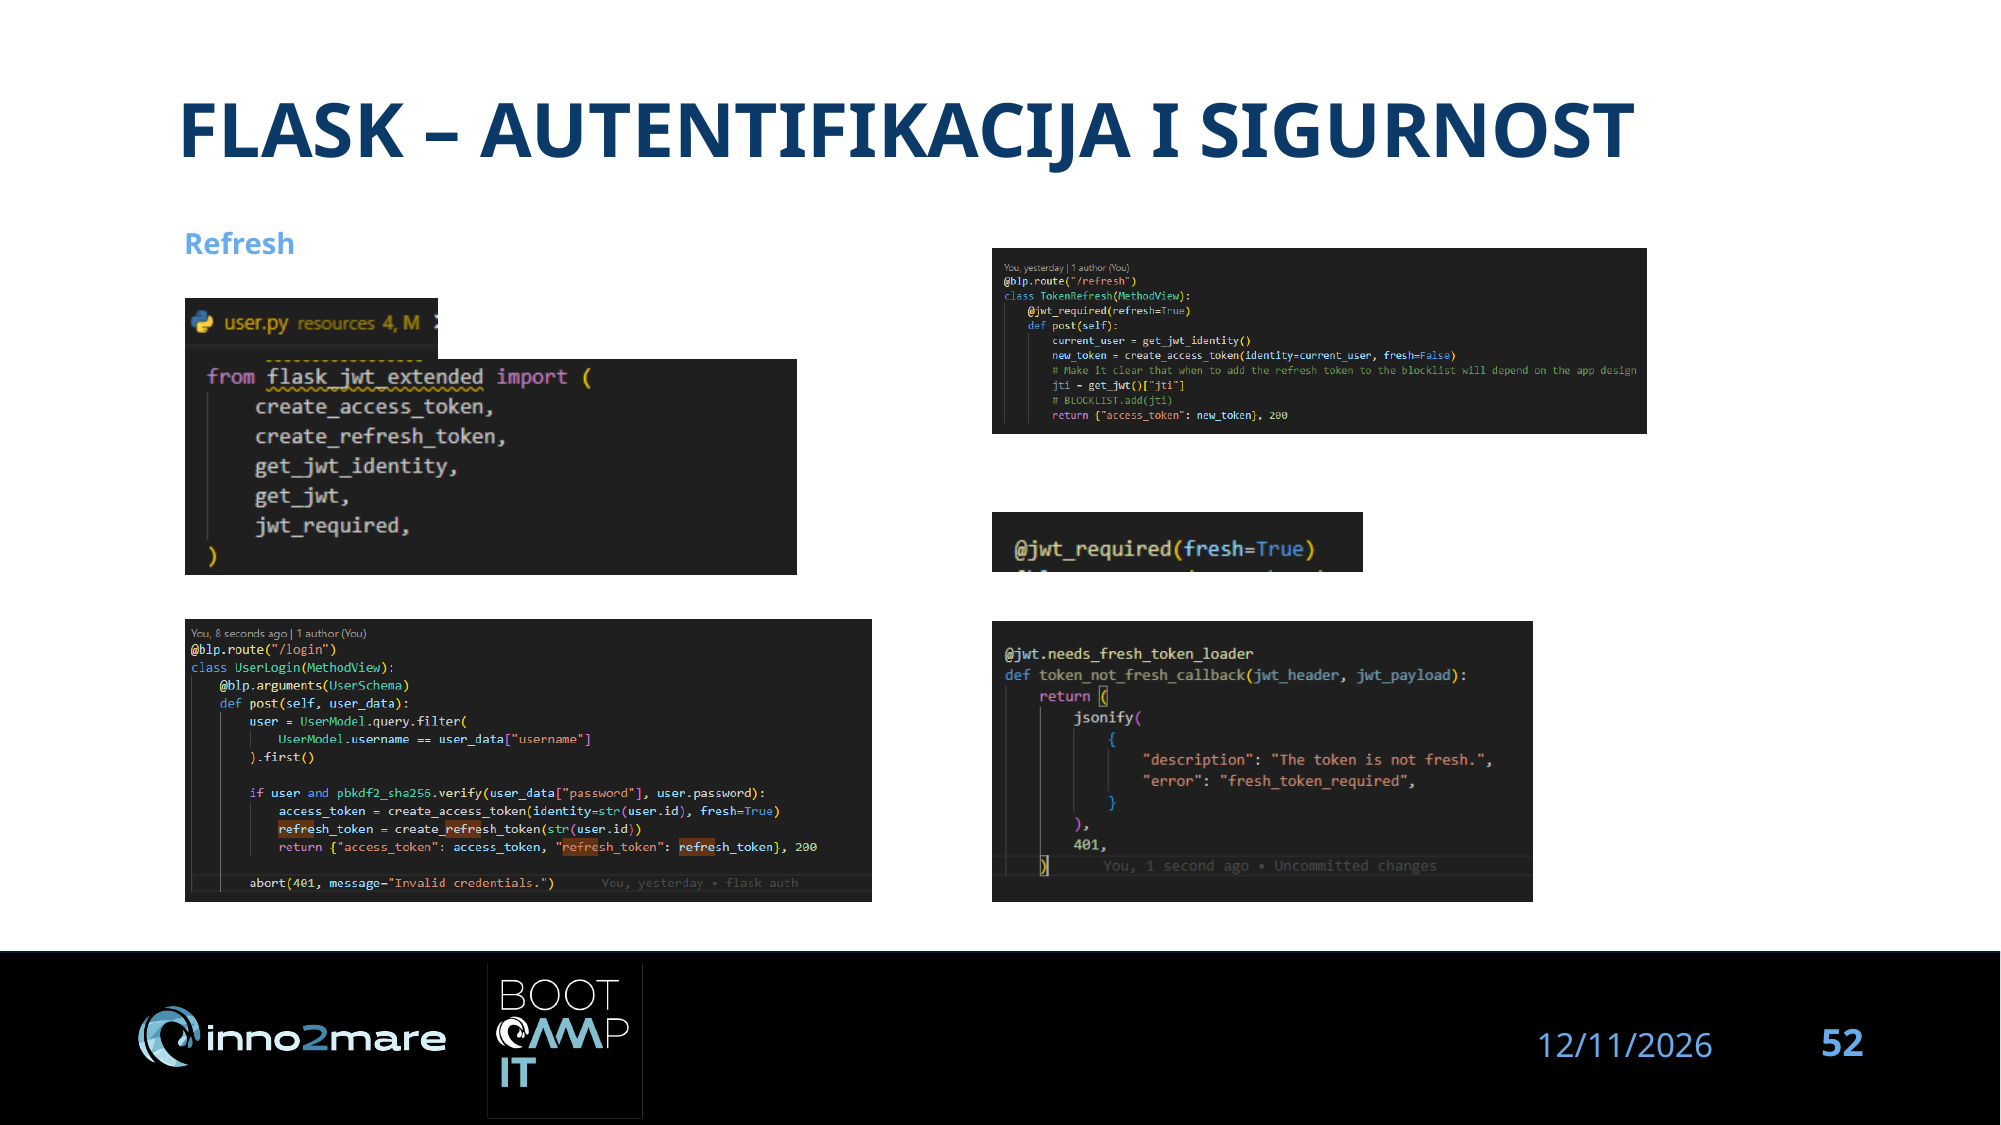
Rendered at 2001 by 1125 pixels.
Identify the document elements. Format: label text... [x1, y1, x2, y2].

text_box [185, 298, 797, 575]
picture [185, 619, 872, 902]
picture [992, 512, 1363, 572]
picture [992, 621, 1533, 902]
text_box FLASK – Autentifikacija i sigurnost [162, 62, 1888, 203]
picture [992, 248, 1647, 434]
picture [138, 957, 690, 1124]
text_box Refresh [166, 222, 491, 275]
